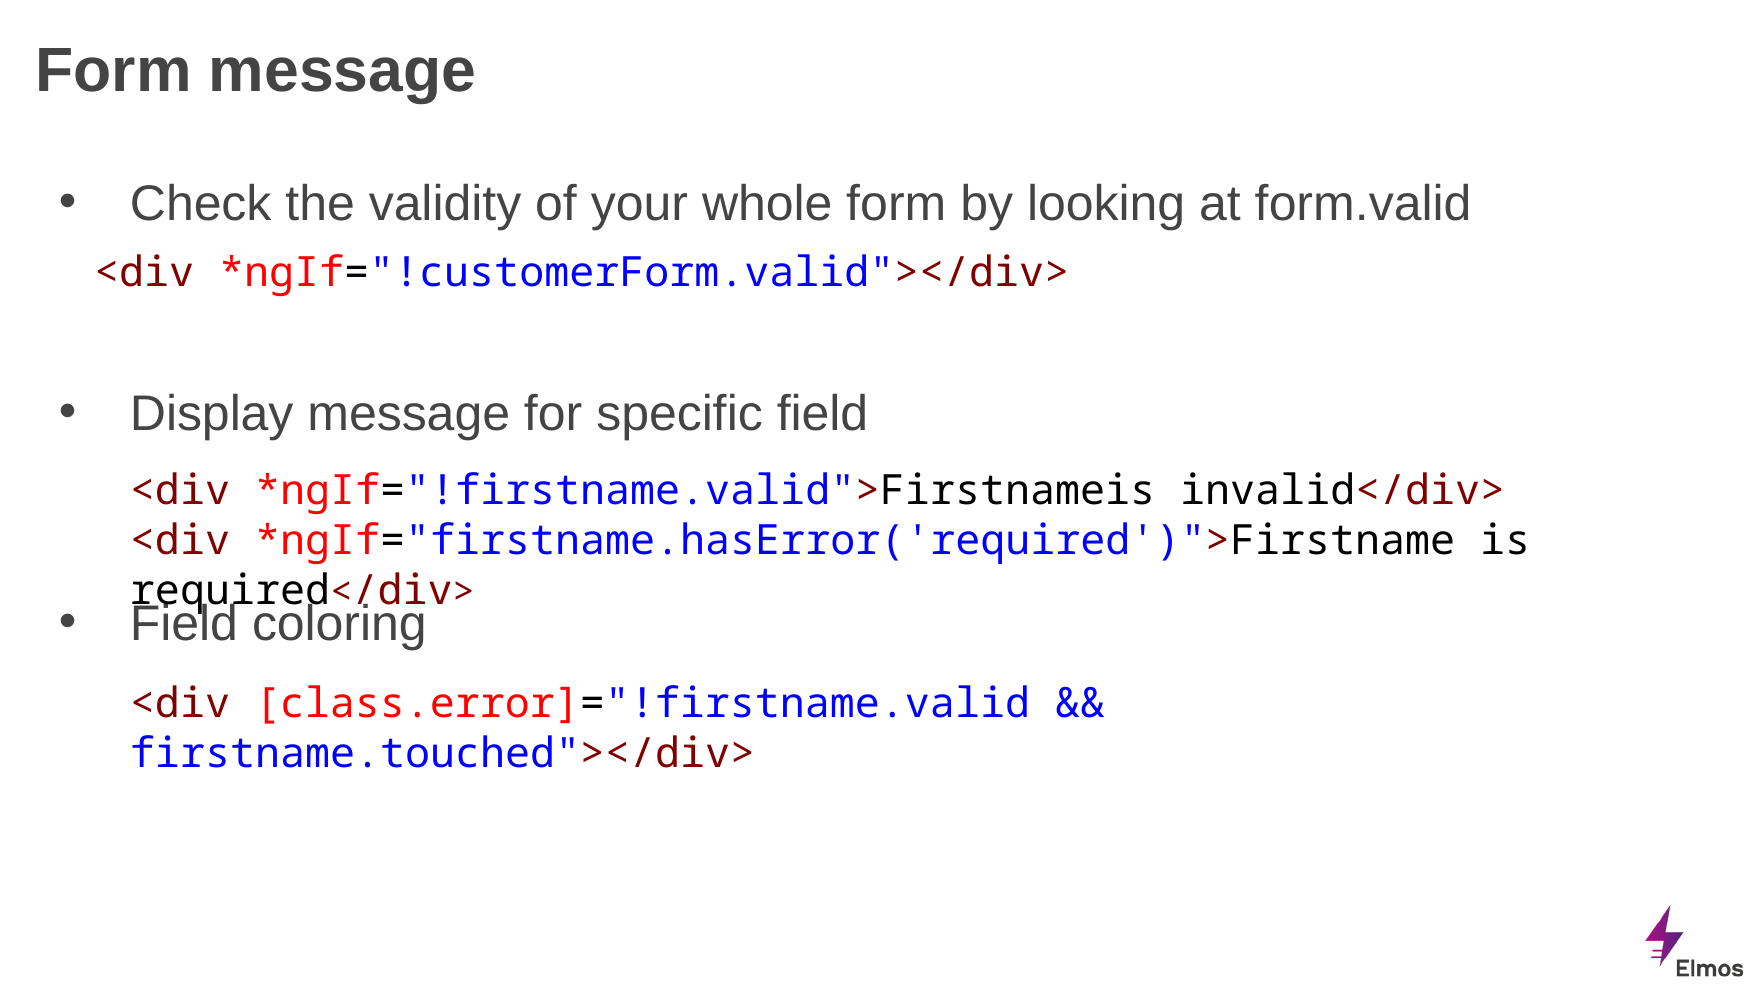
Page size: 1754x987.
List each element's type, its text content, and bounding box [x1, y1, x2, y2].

list Check the validity of your whole form by looking at form.valid Display message for specific field Field coloring [59, 170, 1721, 958]
title Form message [35, 29, 1721, 133]
text_box <div *ngIf="!firstname.valid">Firstnameis invalid</div> <div *ngIf="firstname.hasError('required')">Firstname is required</div> [115, 455, 1754, 621]
text_box <div *ngIf="!customerForm.valid"></div> [79, 237, 1084, 303]
text_box <div [class.error]="!firstname.valid && firstname.touched"></div> [115, 668, 1699, 784]
picture [1645, 905, 1743, 977]
